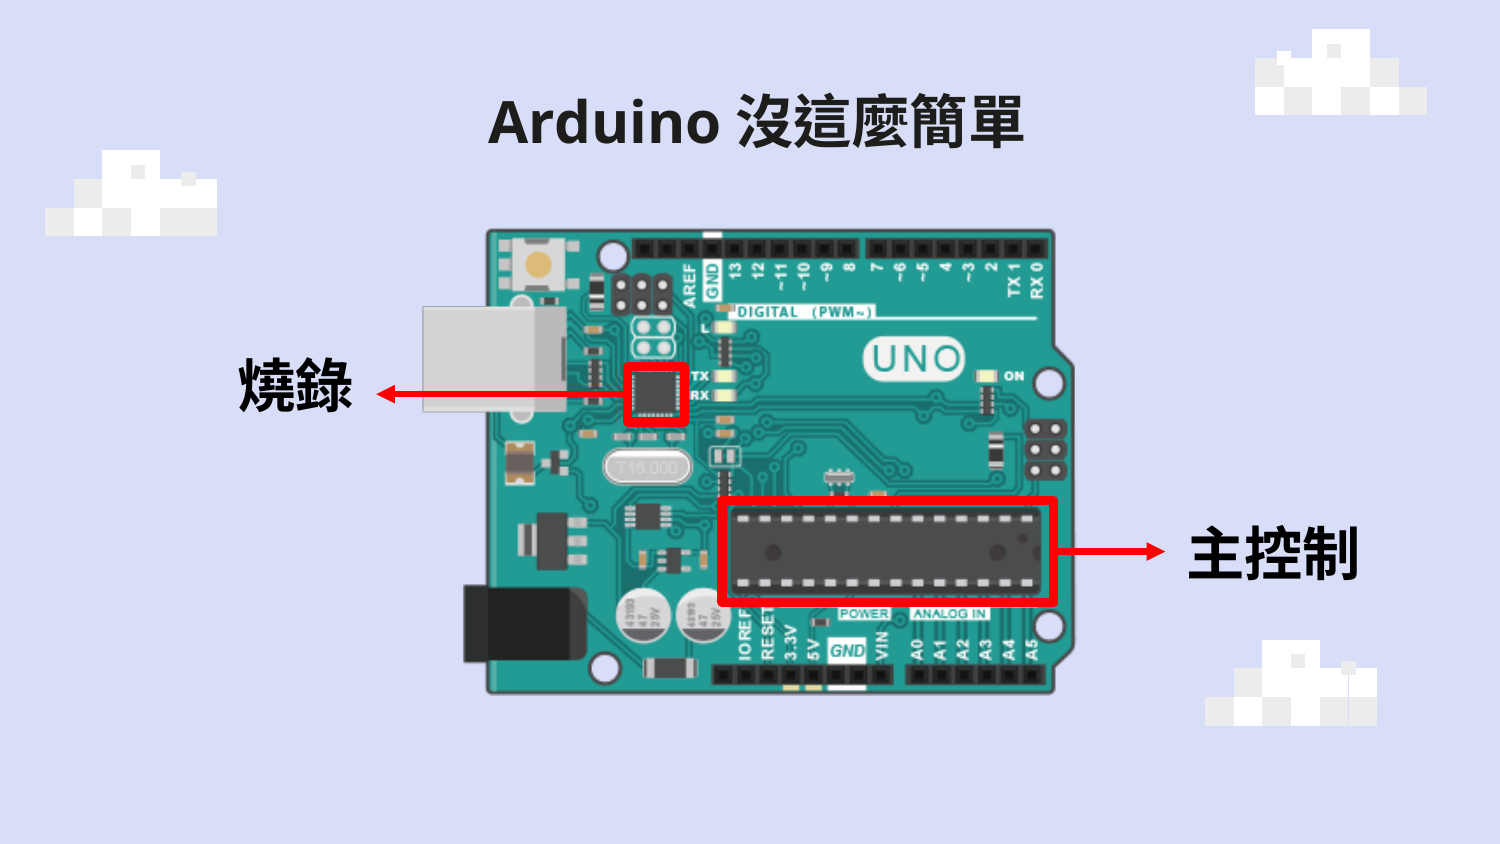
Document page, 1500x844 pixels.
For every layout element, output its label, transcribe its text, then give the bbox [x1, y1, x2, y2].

text_box Arduino沒這麼簡單 [118, 72, 1382, 167]
text_box 主控制 [1165, 513, 1382, 590]
text_box 燒錄 [214, 346, 377, 422]
picture [410, 217, 1090, 710]
